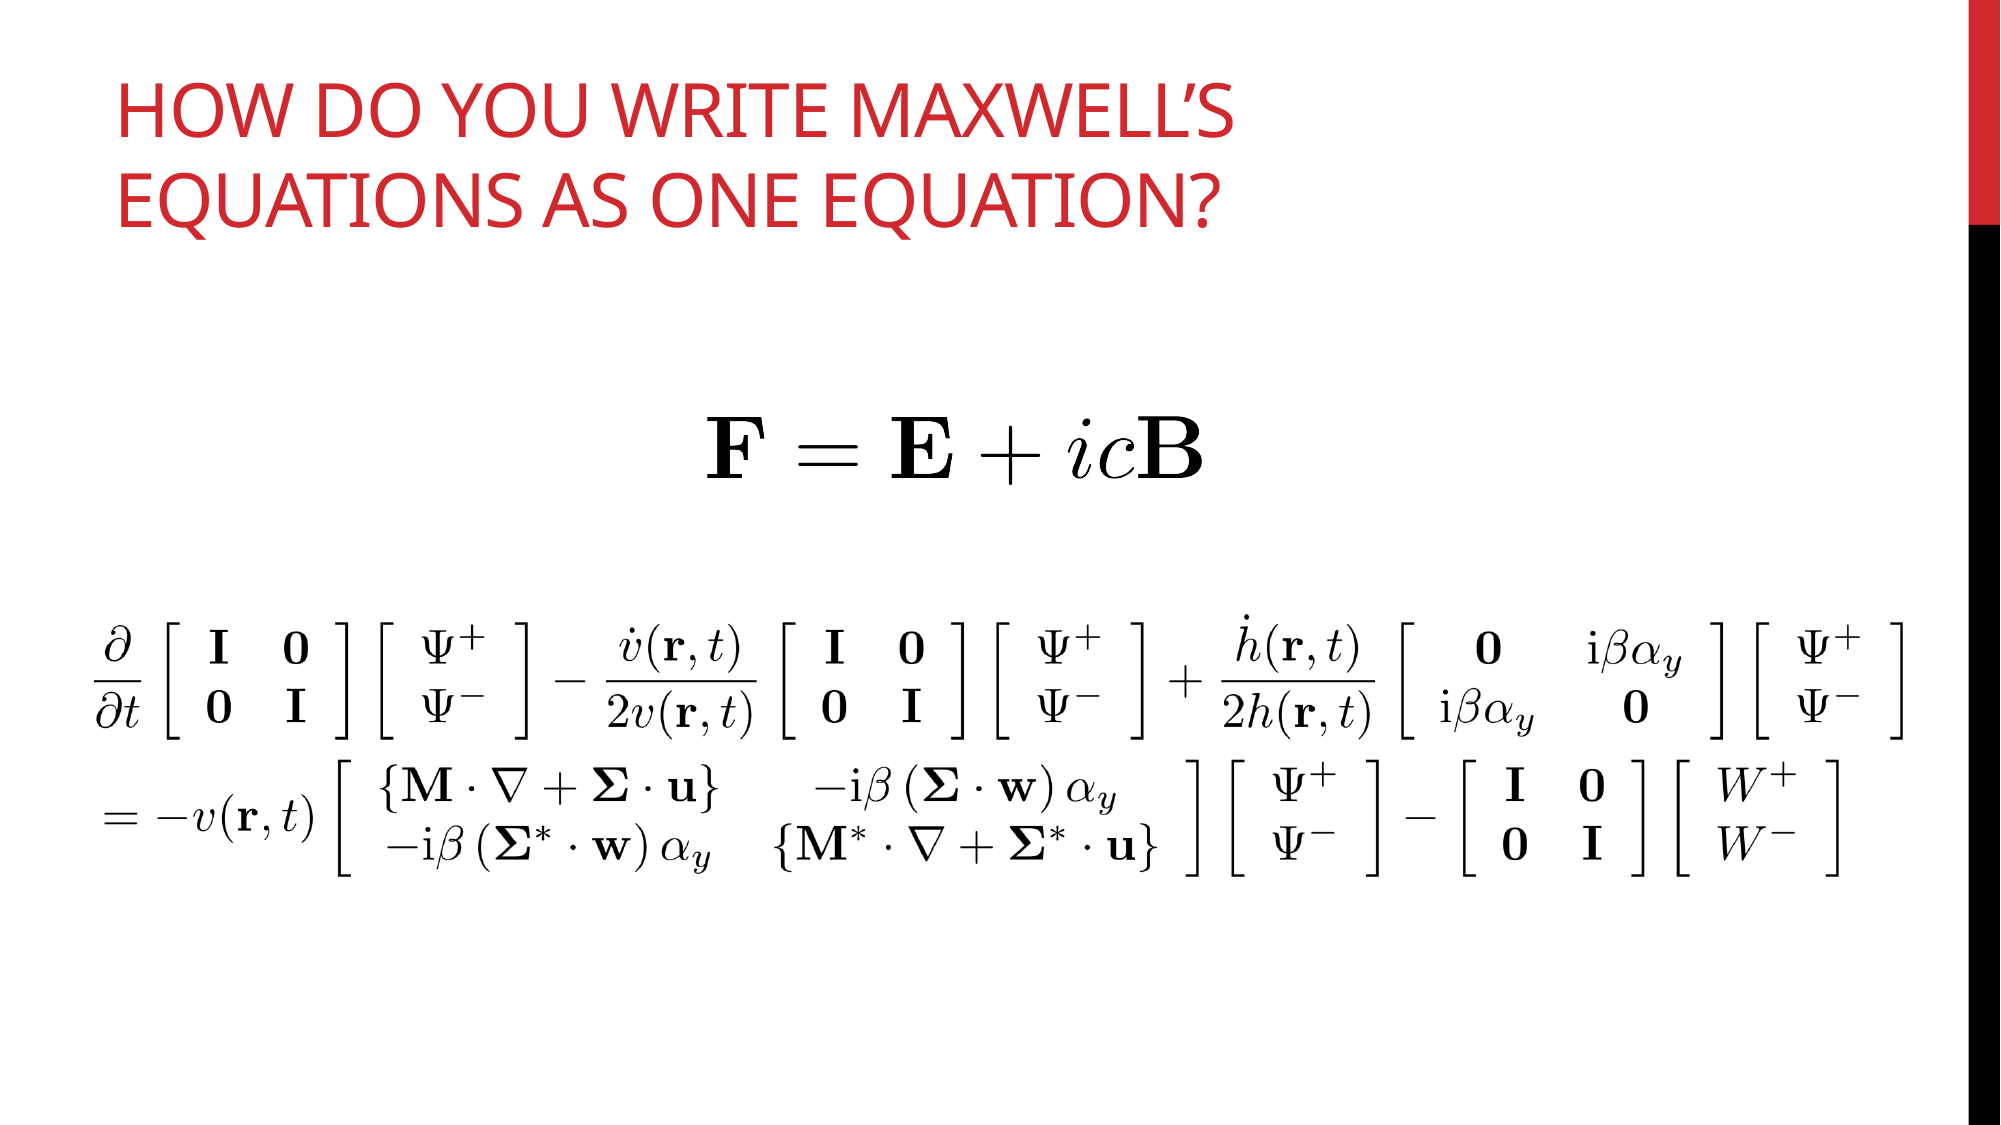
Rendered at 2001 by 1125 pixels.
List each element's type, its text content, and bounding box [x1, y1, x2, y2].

picture [93, 614, 1903, 878]
title How do you write Maxwell’s equations as one equation? [99, 25, 1367, 250]
picture [706, 415, 1203, 486]
